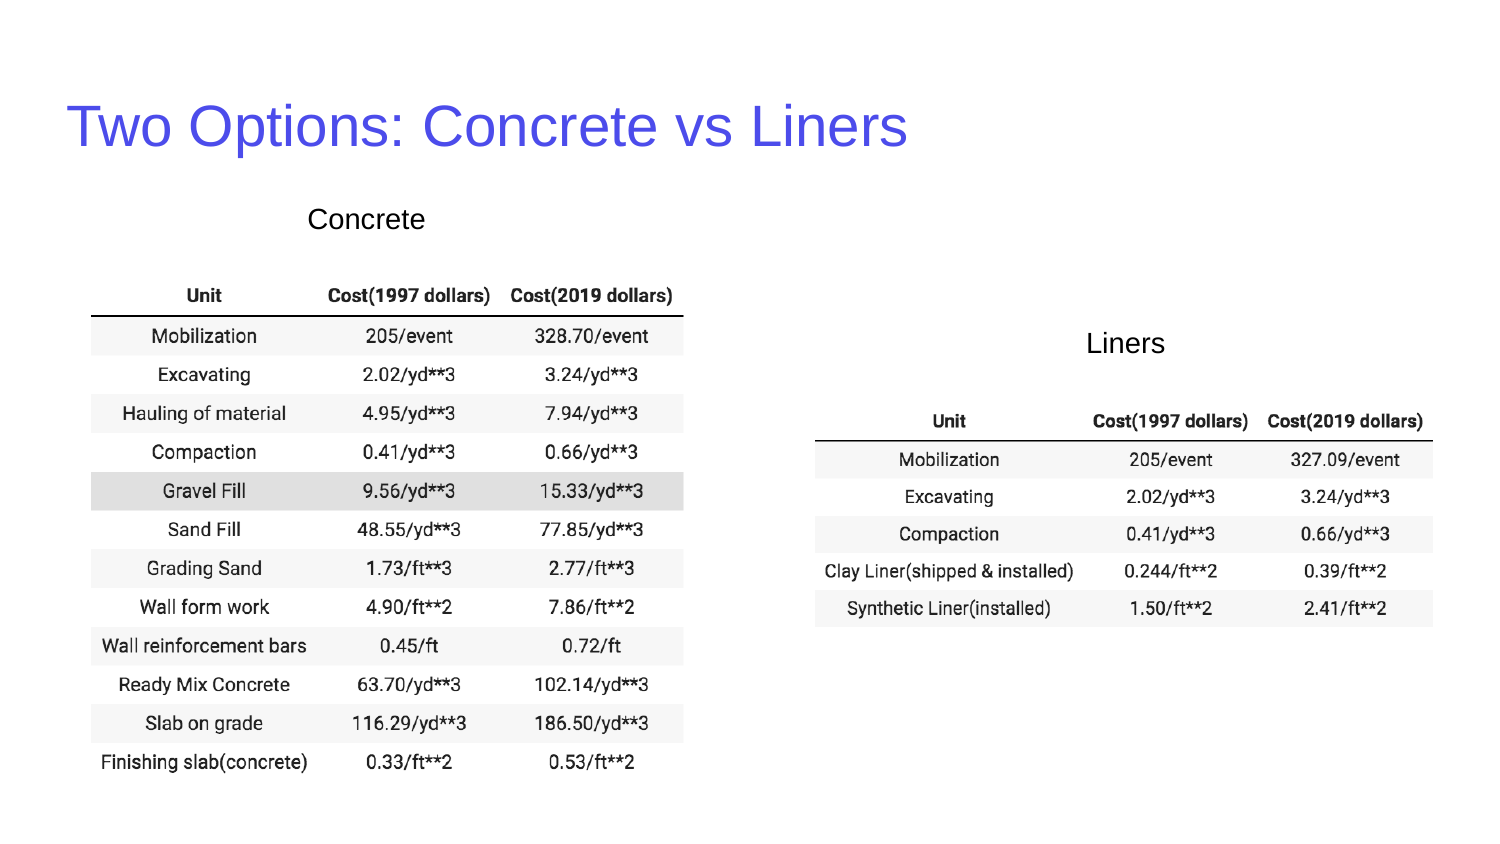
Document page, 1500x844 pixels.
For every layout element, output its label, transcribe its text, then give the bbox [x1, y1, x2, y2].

text_box Concrete [292, 185, 661, 251]
picture [86, 268, 689, 792]
picture [802, 404, 1440, 640]
text_box Liners [1070, 309, 1440, 375]
title Two Options: Concrete vs Liners [51, 72, 1449, 167]
